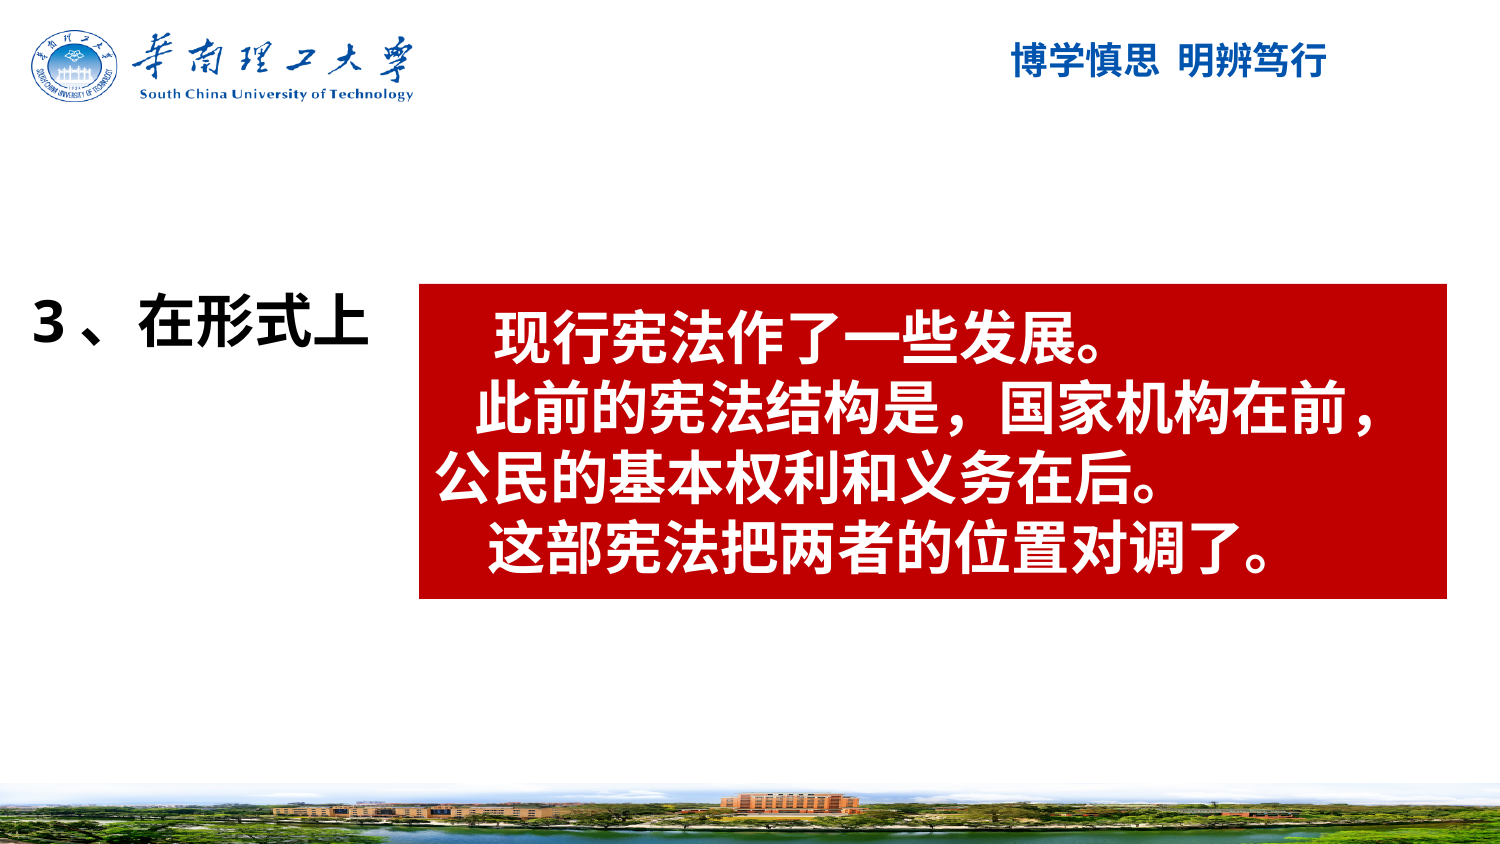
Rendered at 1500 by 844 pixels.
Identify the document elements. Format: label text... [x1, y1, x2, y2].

picture [0, 783, 1500, 844]
text_box 博学慎思 明辨笃行 [997, 30, 1373, 89]
text_box 现行宪法作了一些发展。 此前的宪法结构是，国家机构在前，公民的基本权利和义务在后。 这部宪法把两者的位置对调了。 [417, 282, 1449, 601]
text_box 3、在形式上 [17, 283, 399, 355]
picture [30, 30, 413, 103]
